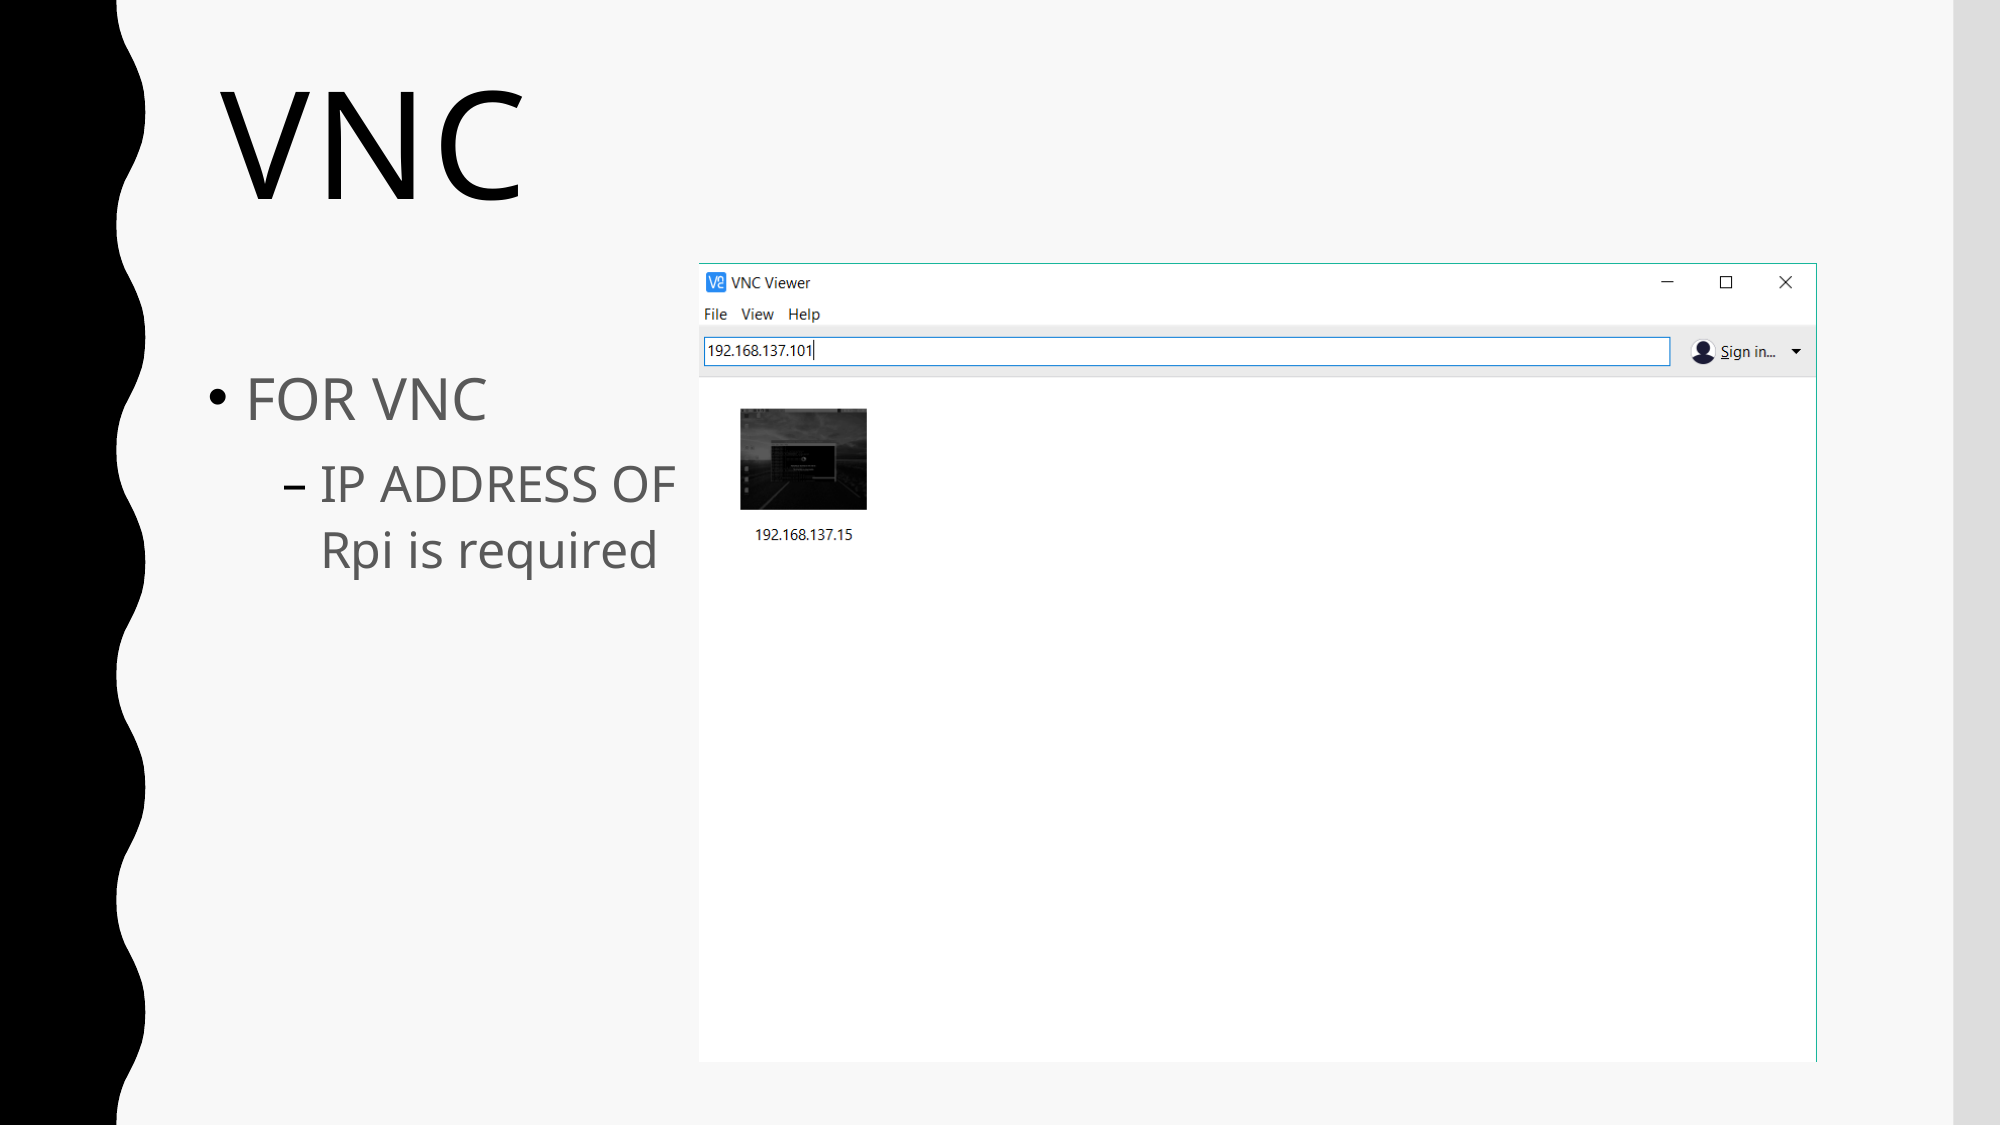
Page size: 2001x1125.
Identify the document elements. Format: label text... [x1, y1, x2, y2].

title VNC [205, 62, 1875, 264]
picture [699, 263, 1817, 1062]
list FOR VNC IP ADDRESS OF Rpi is required [192, 347, 699, 937]
